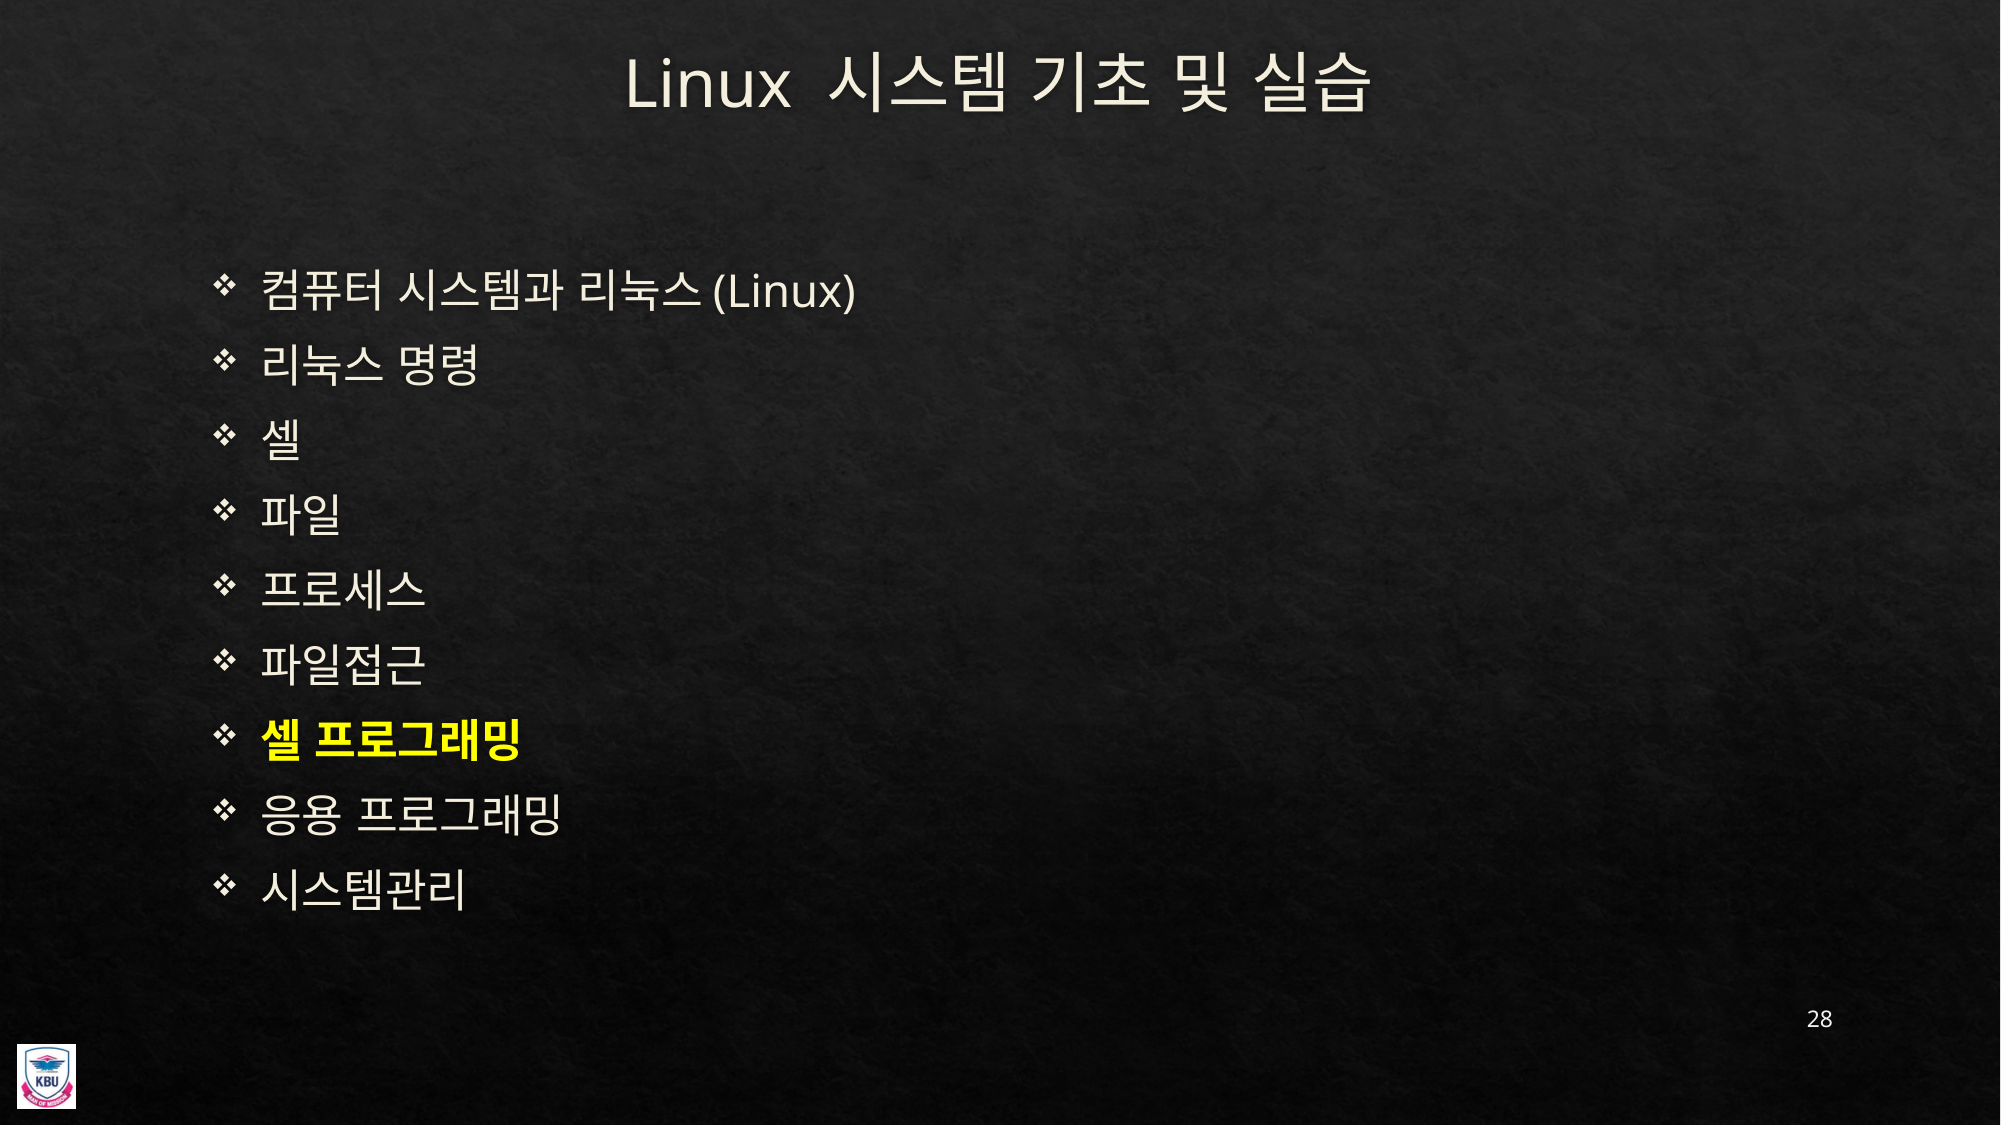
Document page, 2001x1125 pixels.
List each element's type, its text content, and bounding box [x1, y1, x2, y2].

list 컴퓨터 시스템과 리눅스(Linux) 리눅스 명령 셀 파일 프로세스 파일접근 셀 프로그래밍 응용 프로그래밍 시스템관리 [189, 254, 1888, 927]
picture [17, 1044, 76, 1109]
slide_number 28 [1724, 990, 1849, 1051]
title Linux 시스템 기초 및 실습 [149, 22, 1849, 149]
